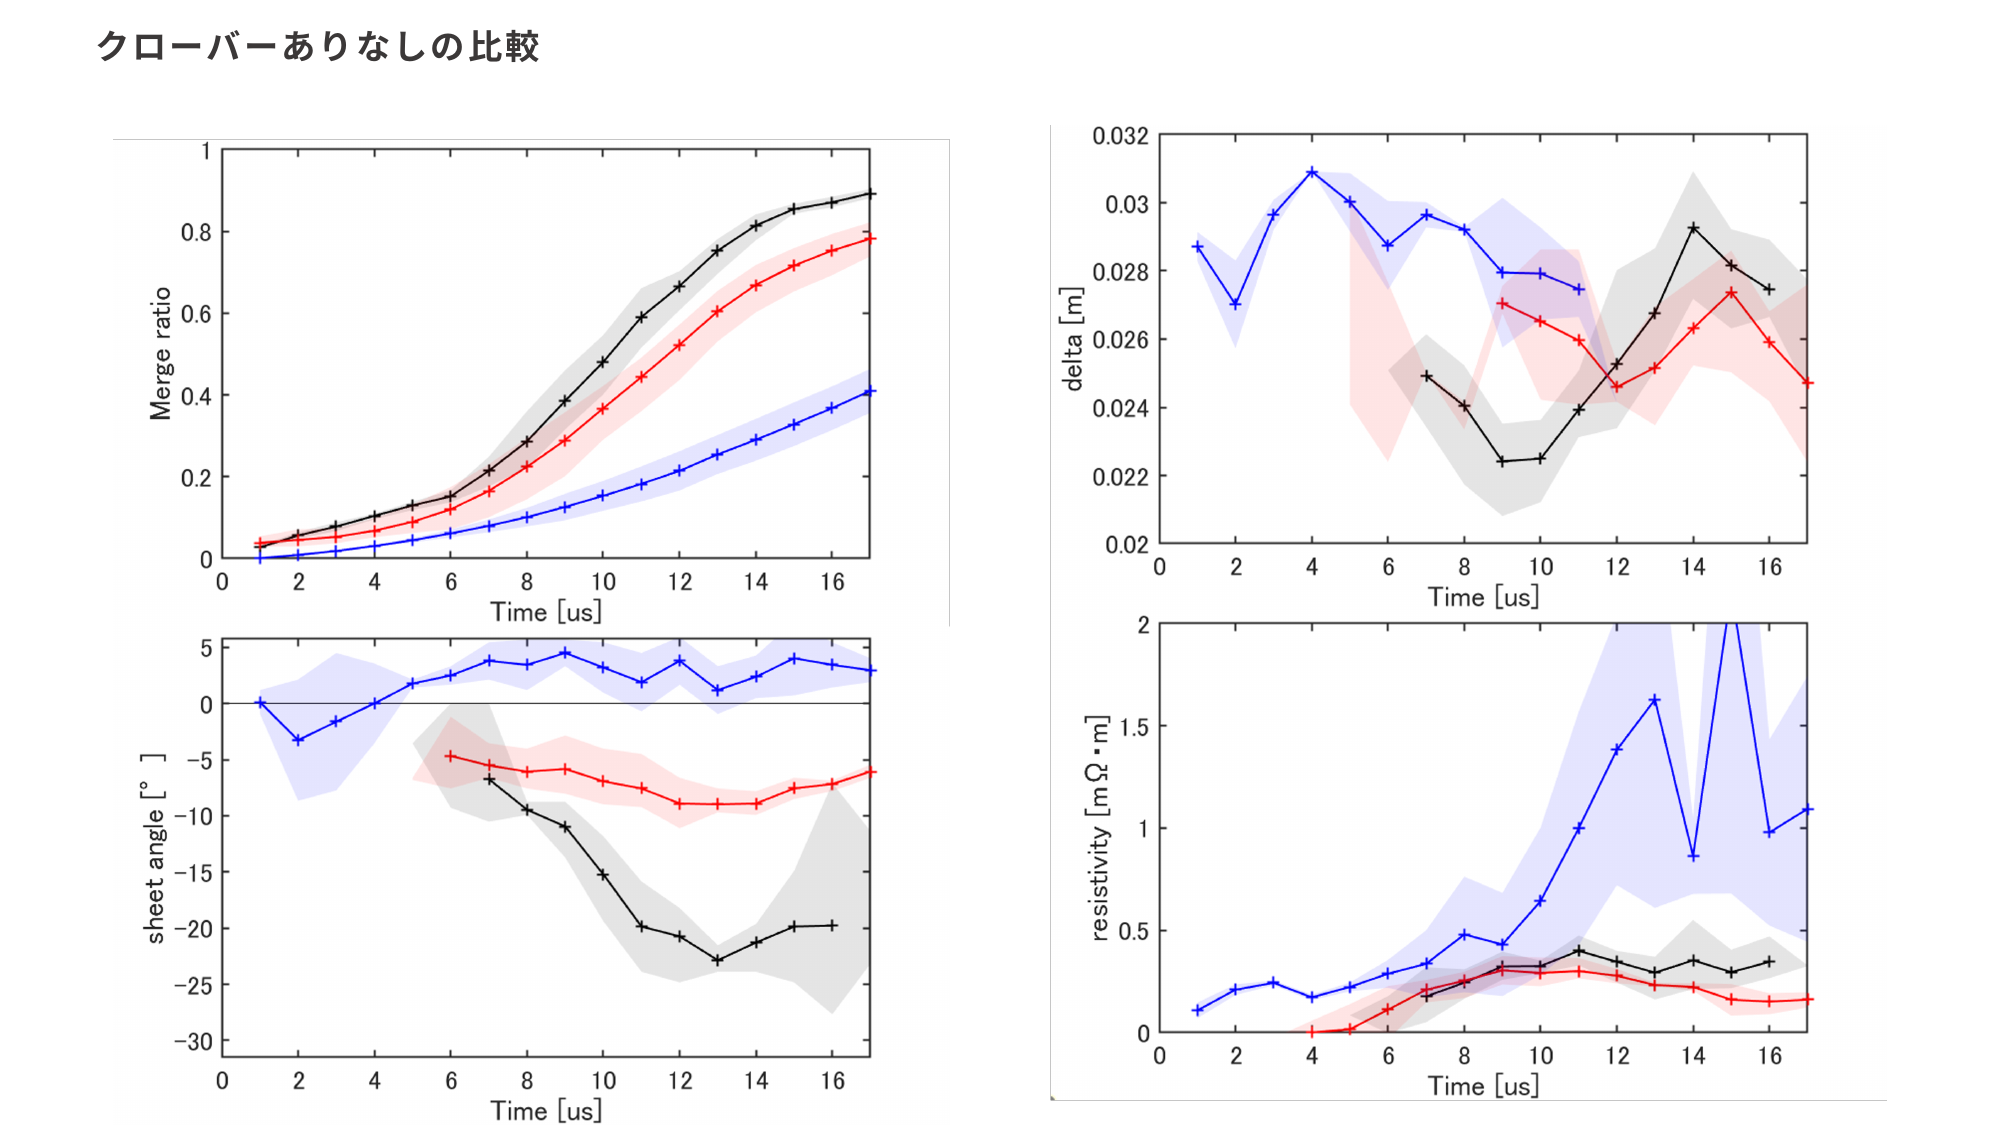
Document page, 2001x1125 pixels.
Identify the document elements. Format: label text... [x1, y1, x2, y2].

title クローバーありなしの比較 [63, 0, 2000, 94]
picture [113, 125, 1887, 1125]
